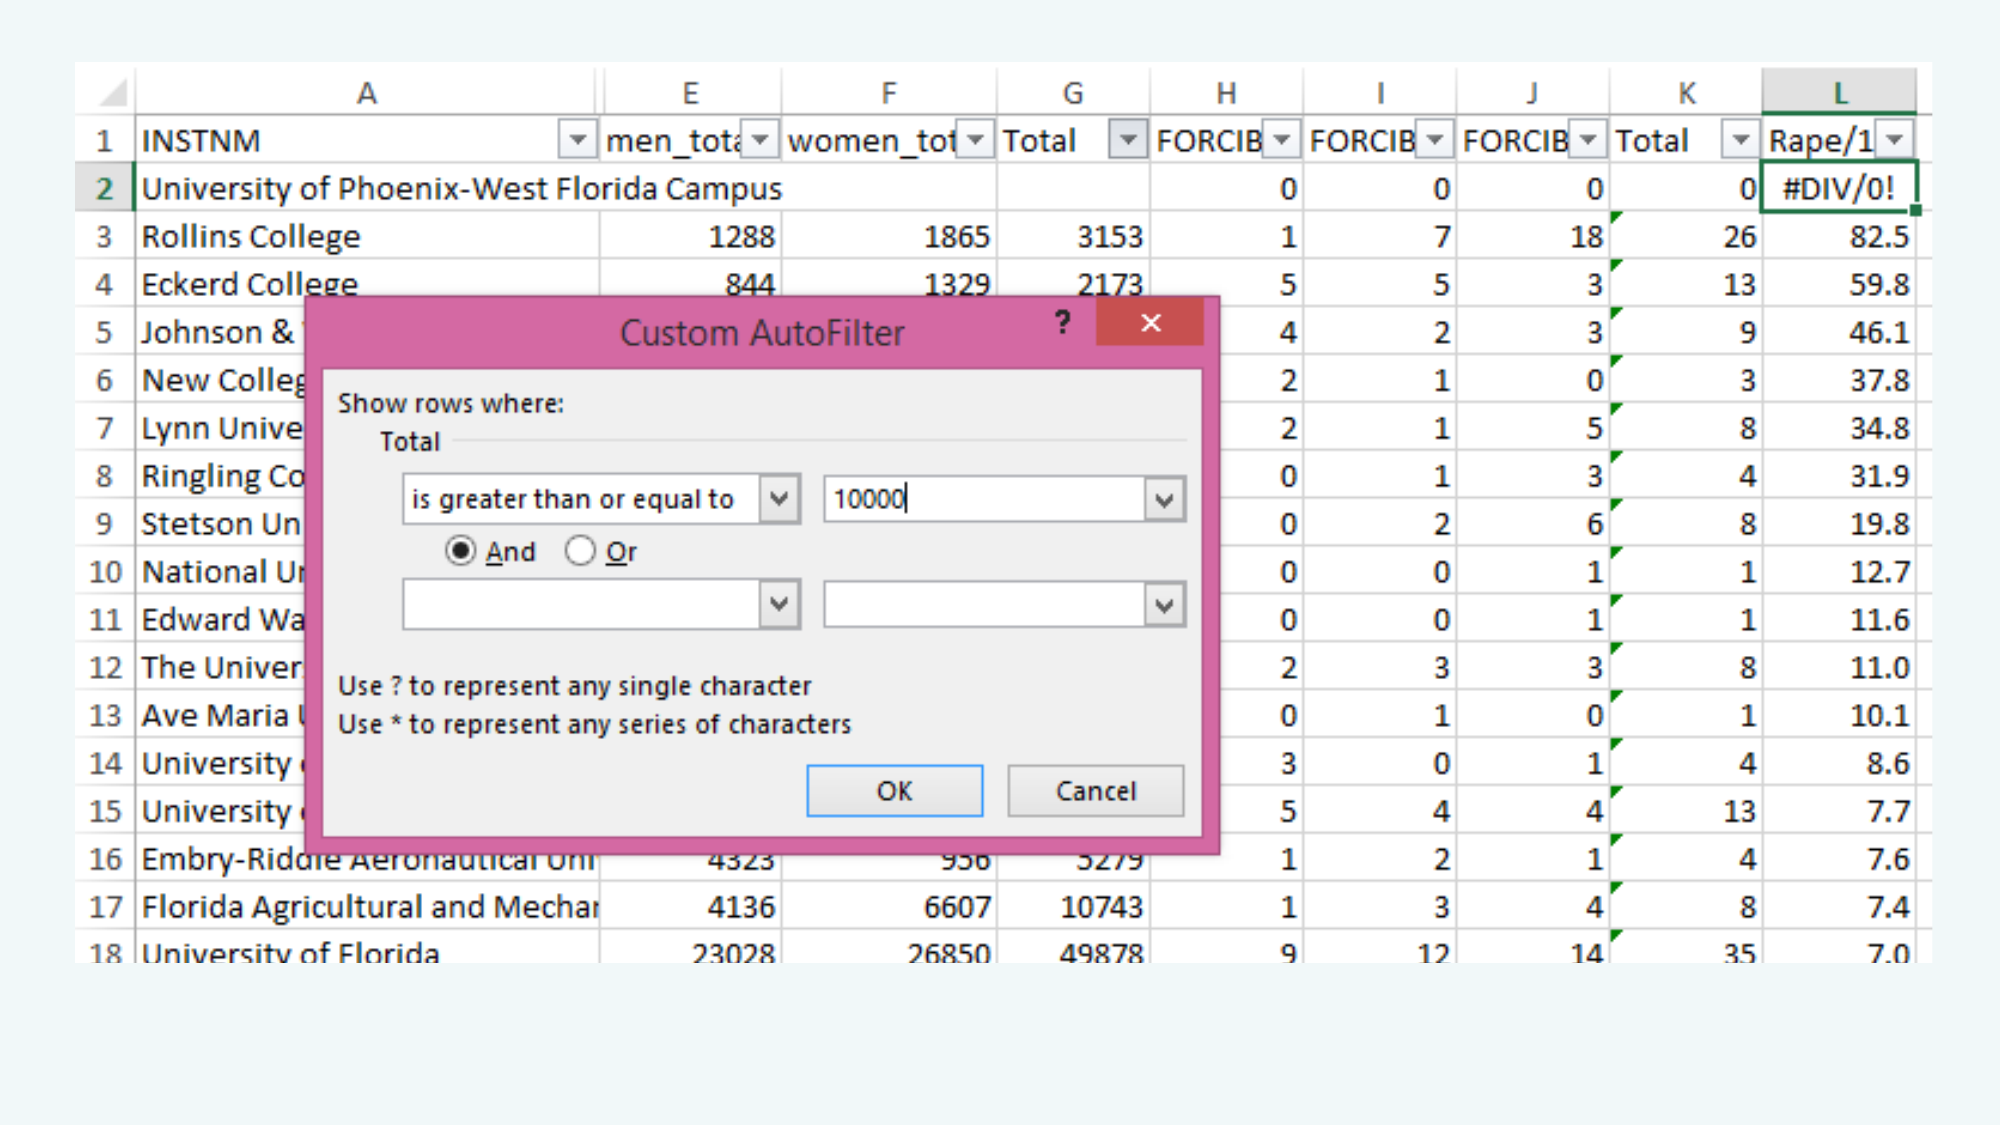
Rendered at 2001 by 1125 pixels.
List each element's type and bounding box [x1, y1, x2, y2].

picture [74, 62, 1933, 963]
